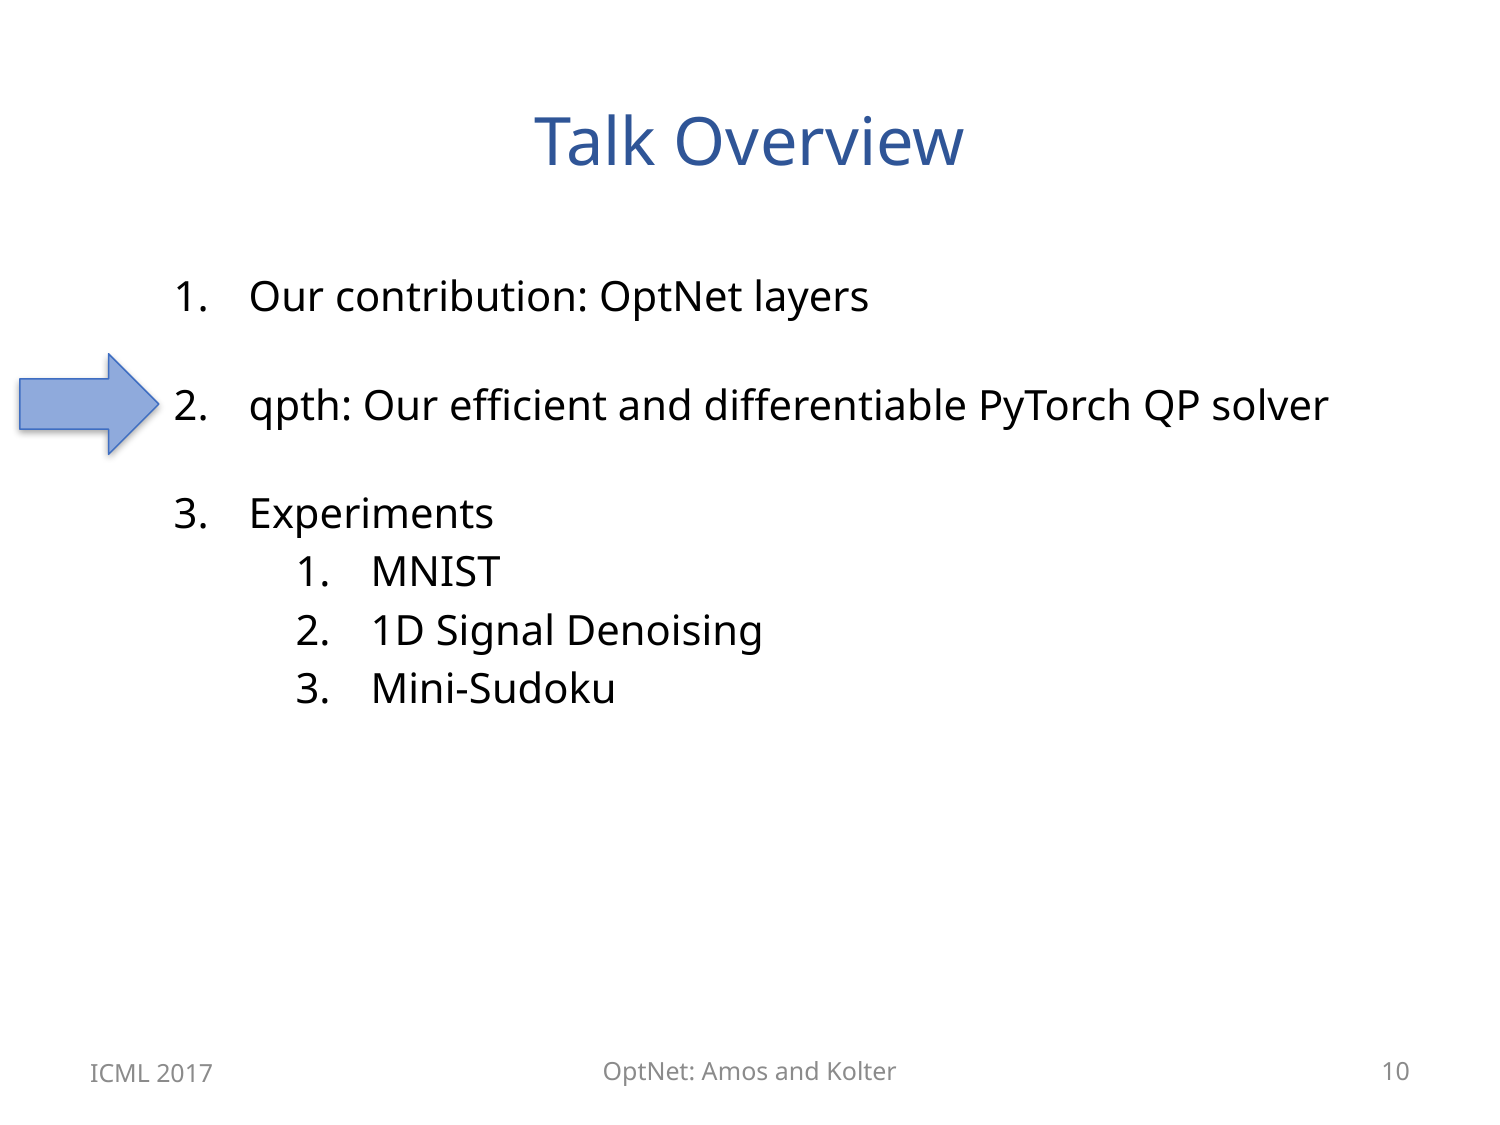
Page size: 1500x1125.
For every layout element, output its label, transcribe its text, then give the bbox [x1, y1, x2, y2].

title Talk Overview [75, 45, 1425, 233]
slide_number ICML 2017 [75, 1042, 425, 1103]
list Our contribution: OptNet layers qpth: Our efficient and differentiable PyTorch QP solver Experiments MNIST 1D Signal Denoising Mini-Sudoku [158, 262, 1425, 1005]
footer OptNet: Amos and Kolter [512, 1042, 988, 1103]
slide_number 10 [1074, 1042, 1425, 1103]
text_box [19, 353, 160, 456]
